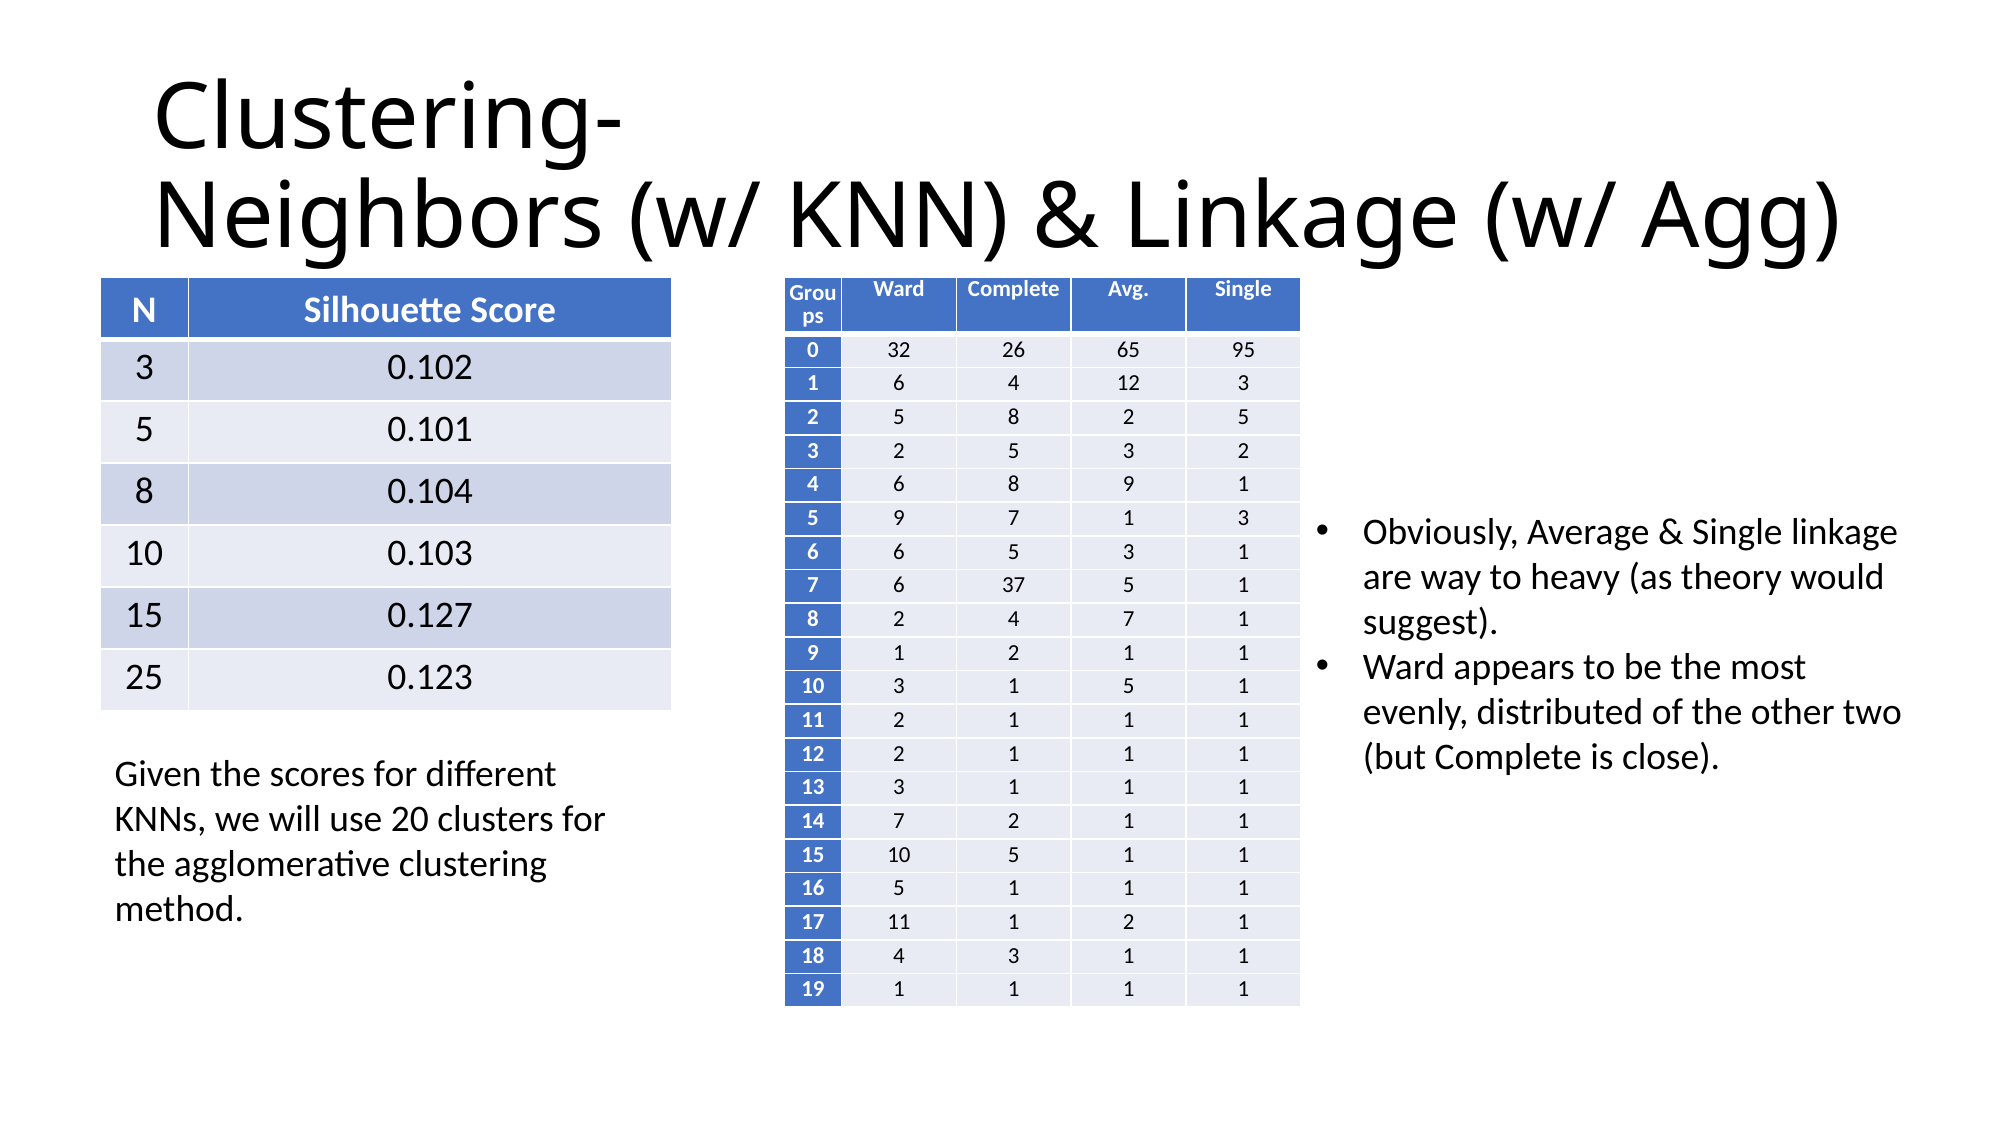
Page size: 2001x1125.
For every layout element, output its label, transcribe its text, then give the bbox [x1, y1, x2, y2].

table_cell 0.127 [189, 588, 671, 648]
table_cell 2 [842, 705, 956, 737]
table_cell 12 [1072, 368, 1185, 400]
table_cell 6 [785, 537, 841, 569]
table_cell 1 [1187, 537, 1300, 569]
table_cell 0.101 [189, 402, 671, 462]
table_cell 5 [957, 537, 1070, 569]
table_cell 3 [1187, 368, 1300, 400]
table_cell 14 [785, 806, 841, 838]
table_cell 10 [785, 671, 841, 703]
table_cell 1 [1187, 974, 1300, 1006]
table_cell 95 [1187, 337, 1300, 367]
table_header Single [1187, 278, 1300, 331]
table_cell 2 [842, 604, 956, 636]
table_cell 6 [842, 469, 956, 501]
table_cell 1 [957, 907, 1070, 939]
table_header Avg. [1072, 278, 1185, 331]
table_cell 0 [785, 337, 841, 367]
table_cell 0.103 [189, 526, 671, 586]
table_cell 37 [957, 570, 1070, 602]
table_cell 0.104 [189, 464, 671, 524]
table_cell 7 [842, 806, 956, 838]
table_cell 8 [957, 402, 1070, 434]
table_cell 3 [1187, 503, 1300, 535]
table_cell 1 [1072, 503, 1185, 535]
table_cell 19 [785, 974, 841, 1006]
table_cell 1 [957, 873, 1070, 905]
table_cell 1 [1072, 638, 1185, 670]
table_cell 6 [842, 537, 956, 569]
table_cell 9 [785, 638, 841, 670]
text_box Given the scores for different KNNs, we will use 20 clusters for the agglomerative clustering method. [99, 741, 672, 937]
table_cell 13 [785, 772, 841, 804]
table_cell 0.102 [189, 342, 671, 400]
table_cell 1 [1187, 705, 1300, 737]
table_cell 3 [1072, 436, 1185, 468]
table_cell 2 [785, 402, 841, 434]
table_cell 9 [1072, 469, 1185, 501]
table_header Silhouette Score [189, 278, 671, 337]
table_cell 1 [1072, 739, 1185, 771]
table_cell 3 [1072, 537, 1185, 569]
table_cell 7 [957, 503, 1070, 535]
table_cell 1 [1072, 806, 1185, 838]
table_cell 4 [957, 604, 1070, 636]
table_cell 1 [1187, 671, 1300, 703]
table_cell 25 [101, 650, 188, 710]
table_cell 1 [1187, 570, 1300, 602]
table_cell 3 [101, 342, 188, 400]
table_cell 5 [101, 402, 188, 462]
table_cell 11 [785, 705, 841, 737]
table_cell 6 [842, 368, 956, 400]
table_cell 1 [957, 739, 1070, 771]
table_cell 1 [842, 638, 956, 670]
table_cell 15 [785, 840, 841, 872]
table_cell 2 [957, 638, 1070, 670]
table_cell 3 [842, 772, 956, 804]
table_cell 11 [842, 907, 956, 939]
table_cell 9 [842, 503, 956, 535]
table_header Complete [957, 278, 1070, 331]
table_cell 65 [1072, 337, 1185, 367]
table_cell 2 [1072, 402, 1185, 434]
table_cell 3 [957, 941, 1070, 973]
table_cell 4 [842, 941, 956, 973]
table_cell 8 [101, 464, 188, 524]
table_cell 5 [957, 840, 1070, 872]
table_cell 1 [1187, 941, 1300, 973]
table_header N [101, 278, 188, 337]
table_header Ward [842, 278, 956, 331]
table_cell 10 [101, 526, 188, 586]
table_cell 8 [957, 469, 1070, 501]
table_cell 1 [957, 772, 1070, 804]
table_cell 17 [785, 907, 841, 939]
table_cell 5 [1187, 402, 1300, 434]
table_cell 18 [785, 941, 841, 973]
table_cell 2 [957, 806, 1070, 838]
table_cell 2 [842, 436, 956, 468]
table_cell 3 [842, 671, 956, 703]
table_cell 1 [1187, 772, 1300, 804]
table_cell 1 [1187, 739, 1300, 771]
table_cell 16 [785, 873, 841, 905]
table_cell 1 [1187, 469, 1300, 501]
table_cell 4 [957, 368, 1070, 400]
table_cell 1 [1072, 840, 1185, 872]
table_cell 7 [1072, 604, 1185, 636]
table_cell 2 [1187, 436, 1300, 468]
table_cell 7 [785, 570, 841, 602]
table_cell 1 [1187, 840, 1300, 872]
table_cell 2 [842, 739, 956, 771]
table_cell 2 [1072, 907, 1185, 939]
table_cell 8 [785, 604, 841, 636]
table_cell 1 [1072, 941, 1185, 973]
table_header Groups [785, 278, 841, 331]
table_cell 4 [785, 469, 841, 501]
text_box Obviously, Average & Single linkage are way to heavy (as theory would suggest). Ward appears to be the most evenly, distributed of the other two (but Complete is close). [1301, 499, 1926, 784]
table_cell 5 [785, 503, 841, 535]
table_cell 1 [842, 974, 956, 1006]
table_cell 12 [785, 739, 841, 771]
table_cell 1 [1187, 907, 1300, 939]
table_cell 1 [1187, 604, 1300, 636]
table_cell 1 [957, 671, 1070, 703]
table_cell 3 [785, 436, 841, 468]
table_cell 5 [842, 873, 956, 905]
table_cell 5 [1072, 570, 1185, 602]
table_cell 1 [1072, 974, 1185, 1006]
table_cell 1 [1072, 873, 1185, 905]
table_cell 0.123 [189, 650, 671, 710]
table_cell 1 [957, 974, 1070, 1006]
table_cell 1 [785, 368, 841, 400]
table_cell 15 [101, 588, 188, 648]
table_cell 1 [1072, 772, 1185, 804]
table_cell 1 [1187, 806, 1300, 838]
table_cell 1 [1072, 705, 1185, 737]
table_cell 6 [842, 570, 956, 602]
table_cell 5 [842, 402, 956, 434]
table_cell 10 [842, 840, 956, 872]
table_cell 5 [957, 436, 1070, 468]
table_cell 32 [842, 337, 956, 367]
table_cell 1 [1187, 873, 1300, 905]
table_cell 5 [1072, 671, 1185, 703]
title Clustering- Neighbors (w/ KNN) & Linkage (w/ Agg) [137, 59, 1863, 278]
table_cell 1 [1187, 638, 1300, 670]
table_cell 26 [957, 337, 1070, 367]
table_cell 1 [957, 705, 1070, 737]
